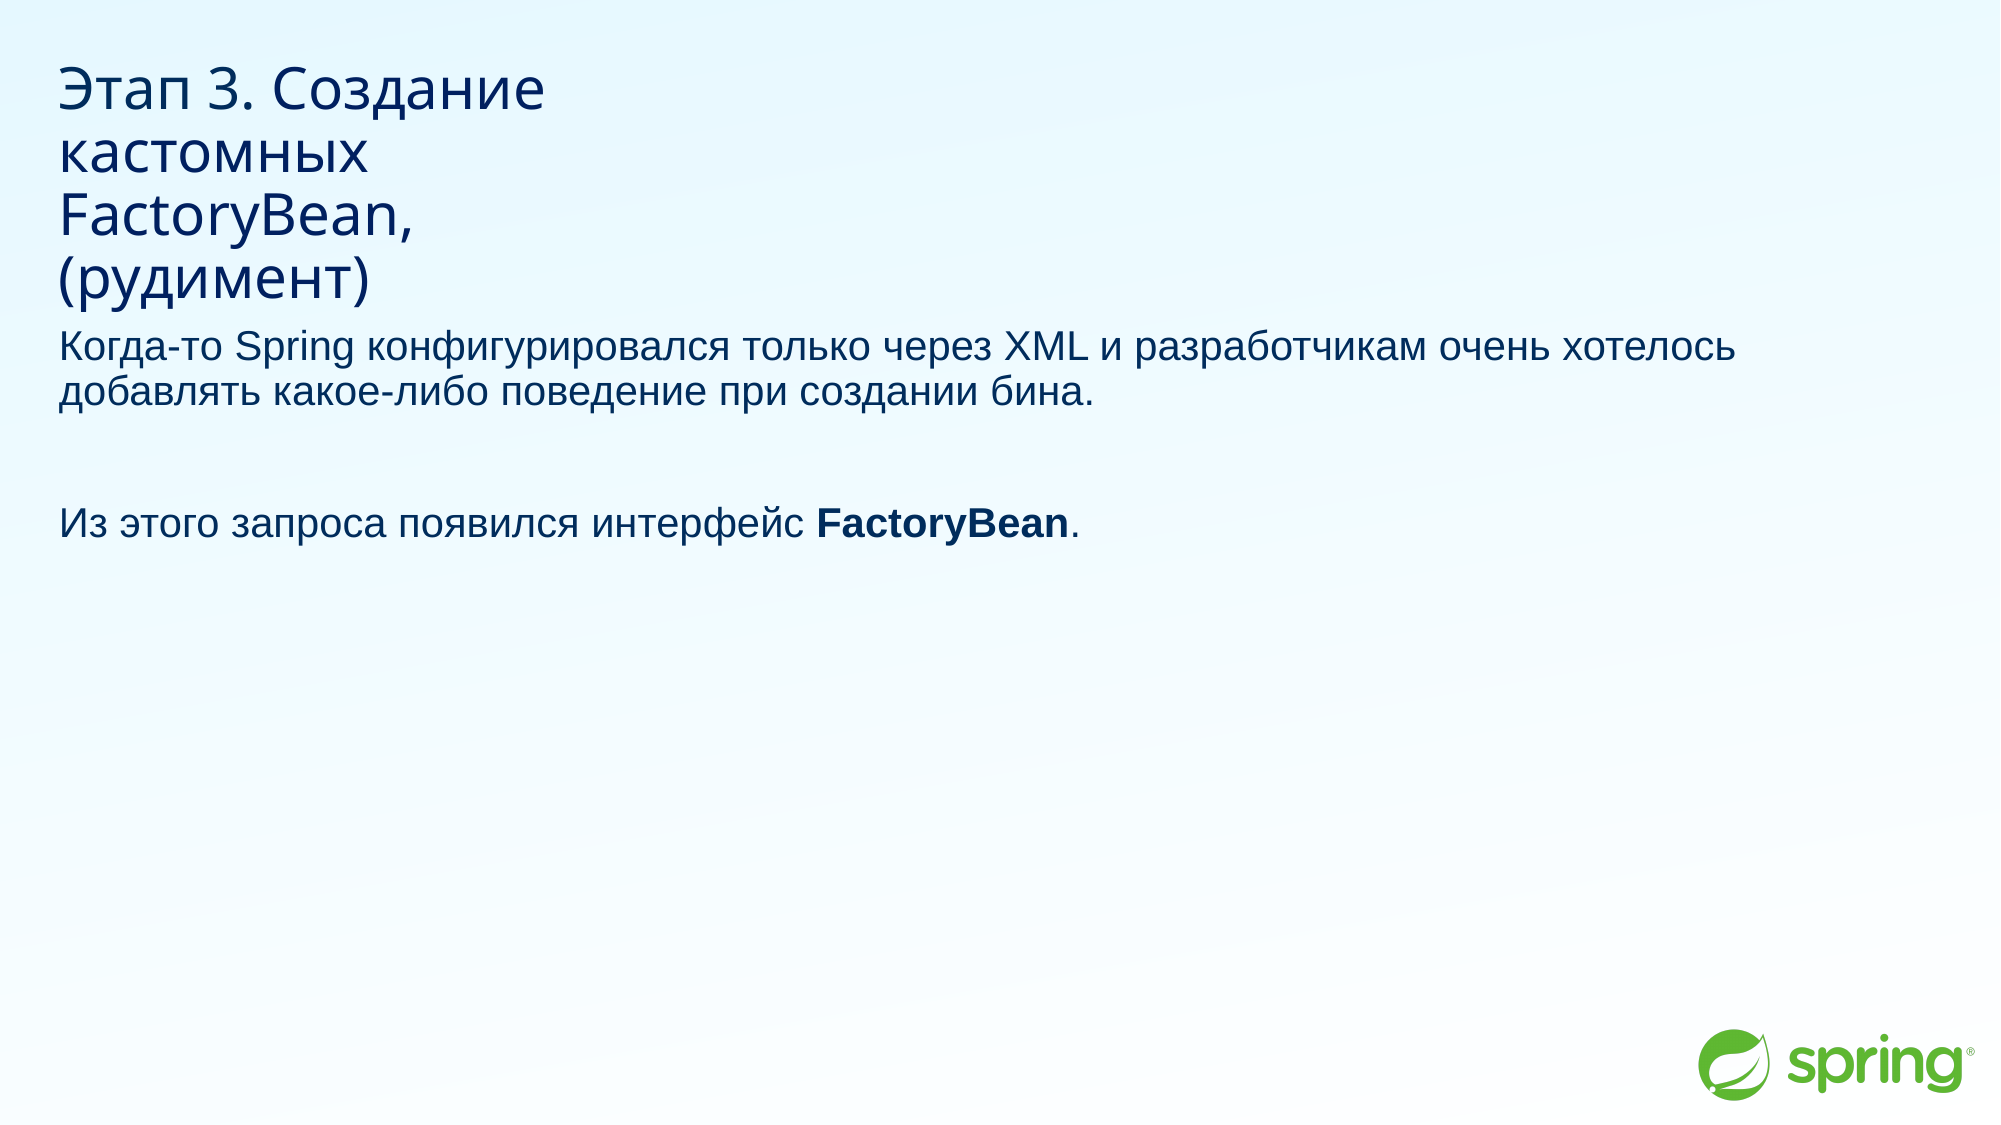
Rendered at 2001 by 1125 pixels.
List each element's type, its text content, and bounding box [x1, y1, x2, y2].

picture [1657, 944, 2000, 1125]
list Когда-то Spring конфигурировался только через XML и разработчикам очень хотелось добавлять какое-либо поведение при создании бина. Из этого запроса появился интерфейс FactoryBean. [59, 324, 1942, 1065]
title Этап 3. Создание кастомных FactoryBean, (рудимент) [58, 59, 704, 266]
